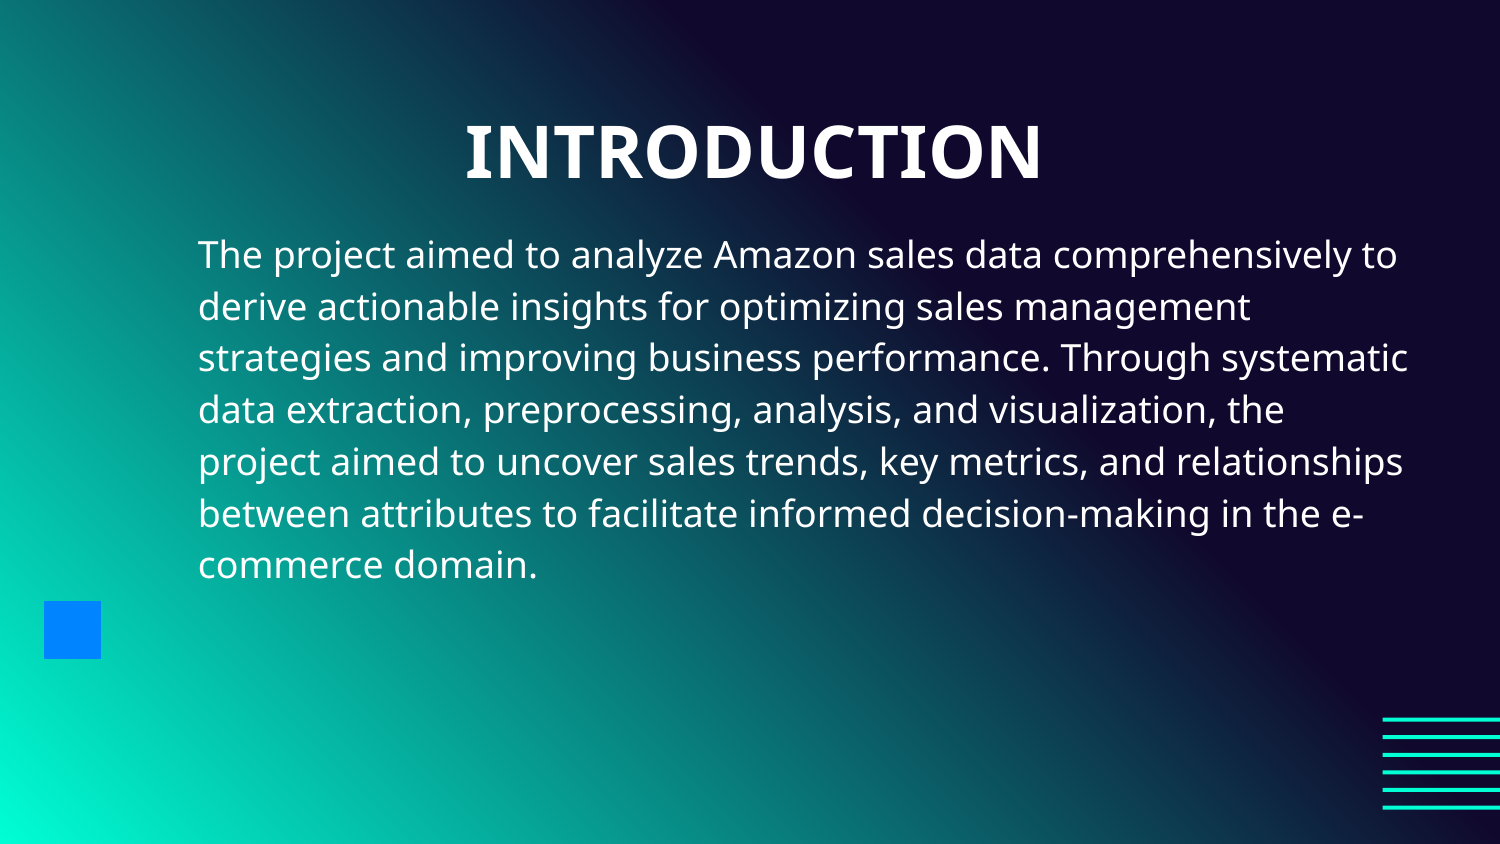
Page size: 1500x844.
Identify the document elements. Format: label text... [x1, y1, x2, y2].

list The project aimed to analyze Amazon sales data comprehensively to derive actionable insights for optimizing sales management strategies and improving business performance. Through systematic data extraction, preprocessing, analysis, and visualization, the project aimed to uncover sales trends, key metrics, and relationships between attributes to facilitate informed decision-making in the e-commerce domain. [183, 209, 1426, 653]
title INTRODUCTION [123, 102, 1388, 197]
